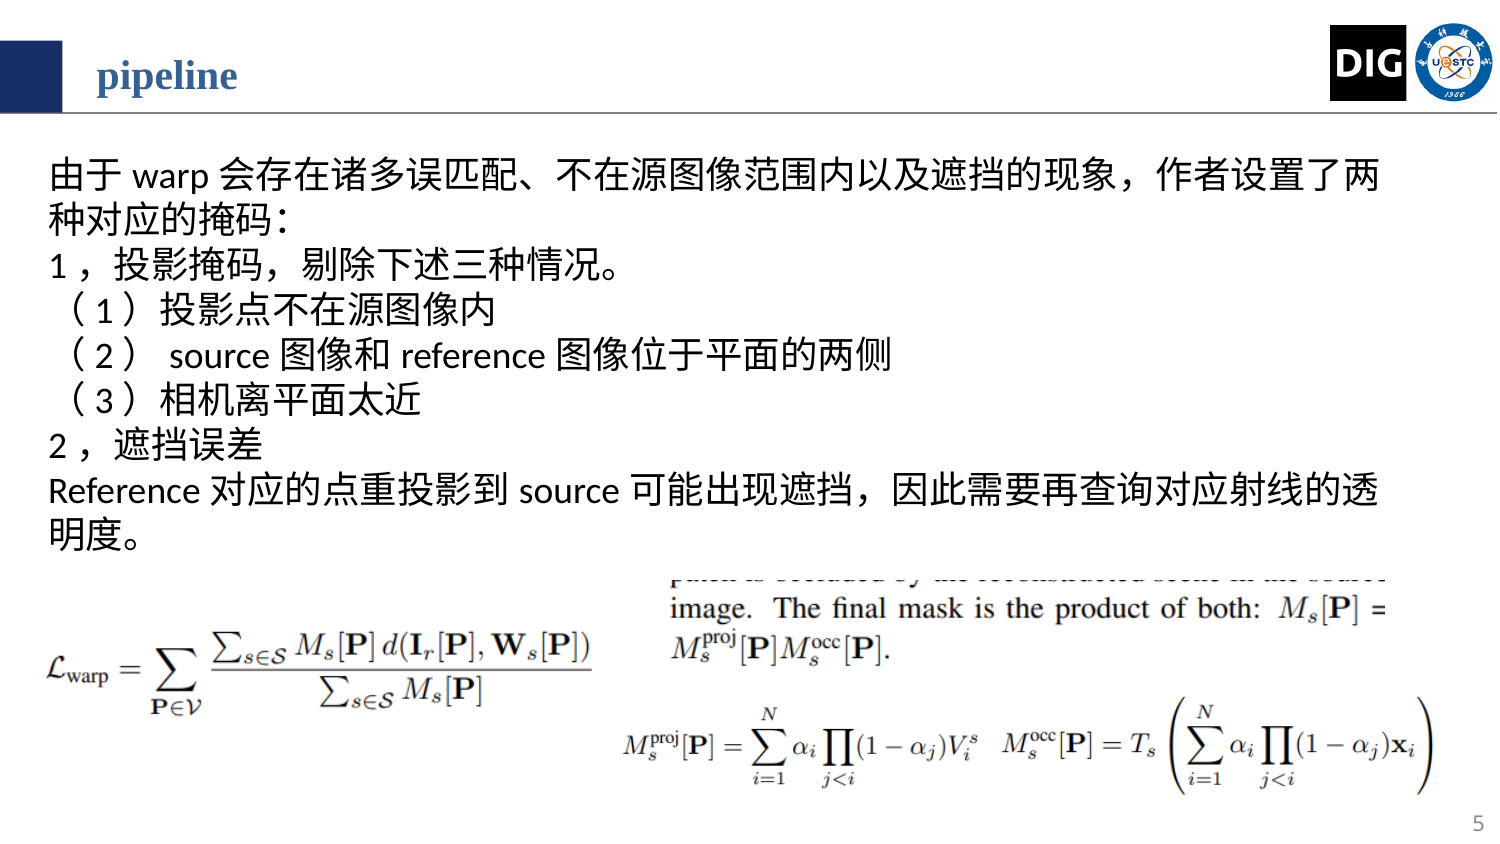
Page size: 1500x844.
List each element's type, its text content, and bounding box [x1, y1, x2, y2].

text_box 由于warp会存在诸多误匹配、不在源图像范围内以及遮挡的现象，作者设置了两种对应的掩码： 1，投影掩码，剔除下述三种情况。 （1）投影点不在源图像内 （2）source图像和reference图像位于平面的两侧 （3）相机离平面太近 2，遮挡误差 Reference对应的点重投影到source可能出现遮挡，因此需要再查询对应射线的透明度。 [33, 144, 1404, 564]
text_box pipeline [81, 40, 253, 106]
picture [12, 613, 1450, 806]
picture [652, 580, 1385, 671]
text_box 5 [1149, 802, 1500, 844]
picture [1330, 19, 1498, 105]
